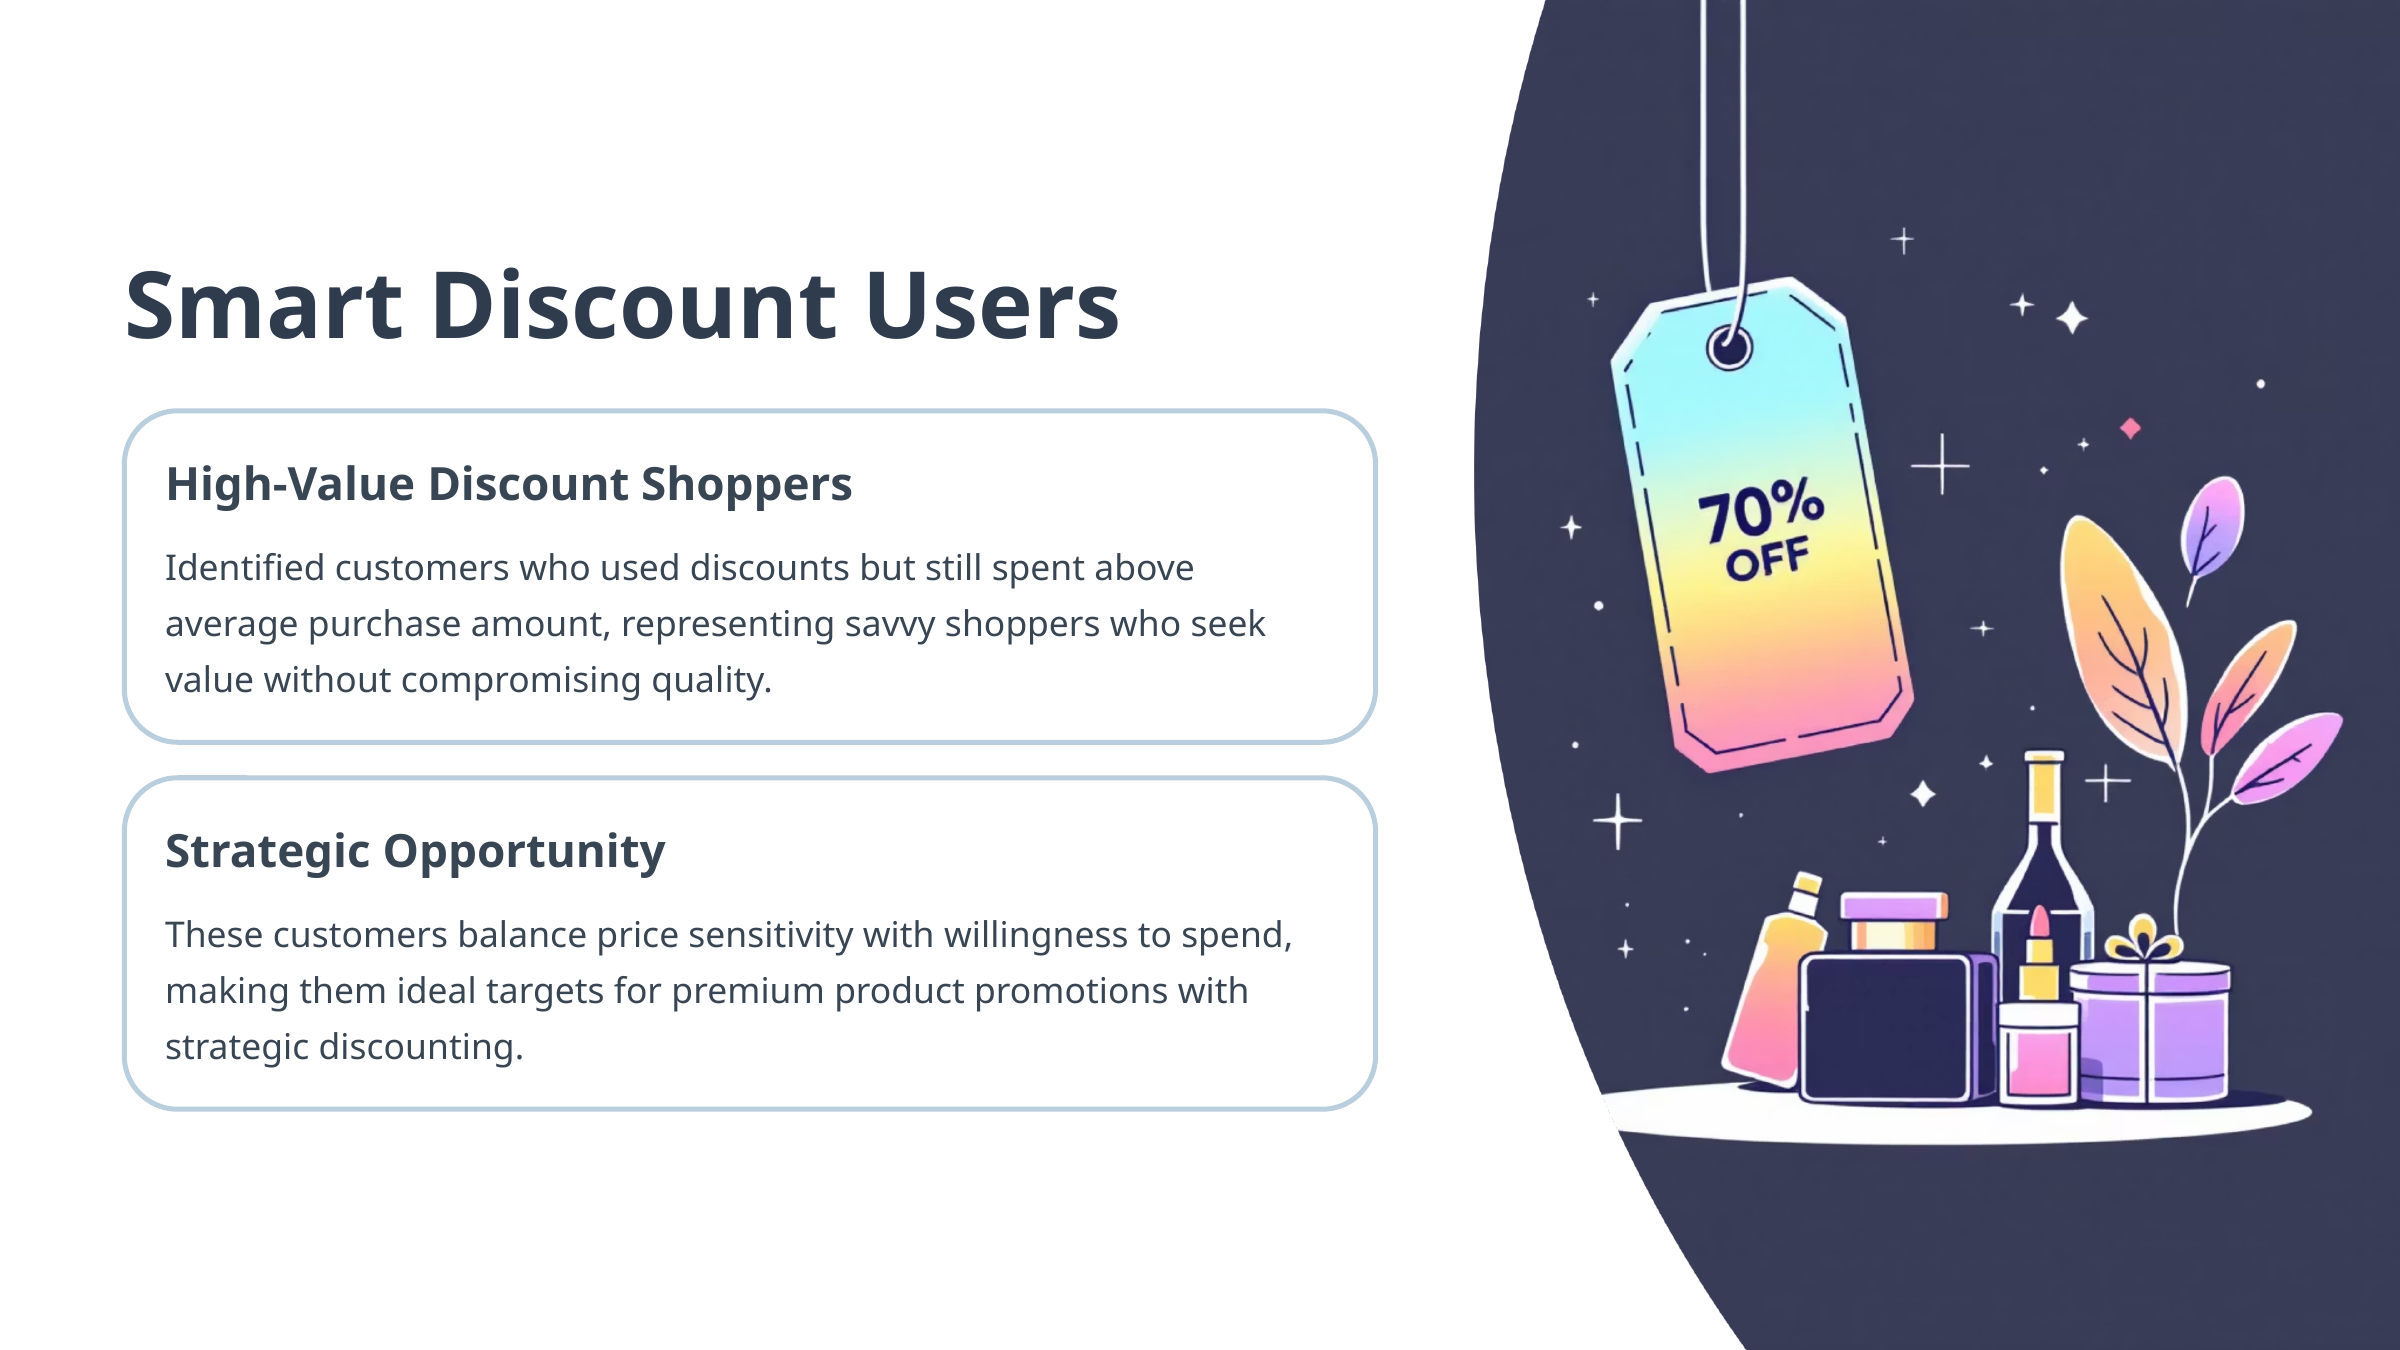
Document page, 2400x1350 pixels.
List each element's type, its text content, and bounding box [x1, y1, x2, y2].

text_box Strategic Opportunity [164, 818, 633, 877]
text_box These customers balance price sensitivity with willingness to spend, making them ideal targets for premium product promotions with strategic discounting. [164, 898, 1336, 1069]
text_box [124, 777, 1376, 1110]
text_box High-Value Discount Shoppers [164, 451, 792, 510]
text_box [124, 410, 1376, 743]
picture [1454, 0, 2400, 1350]
text_box Identified customers who used discounts but still spent above average purchase amount, representing savvy shoppers who seek value without compromising quality. [164, 531, 1336, 702]
text_box Smart Discount Users [124, 240, 1060, 358]
